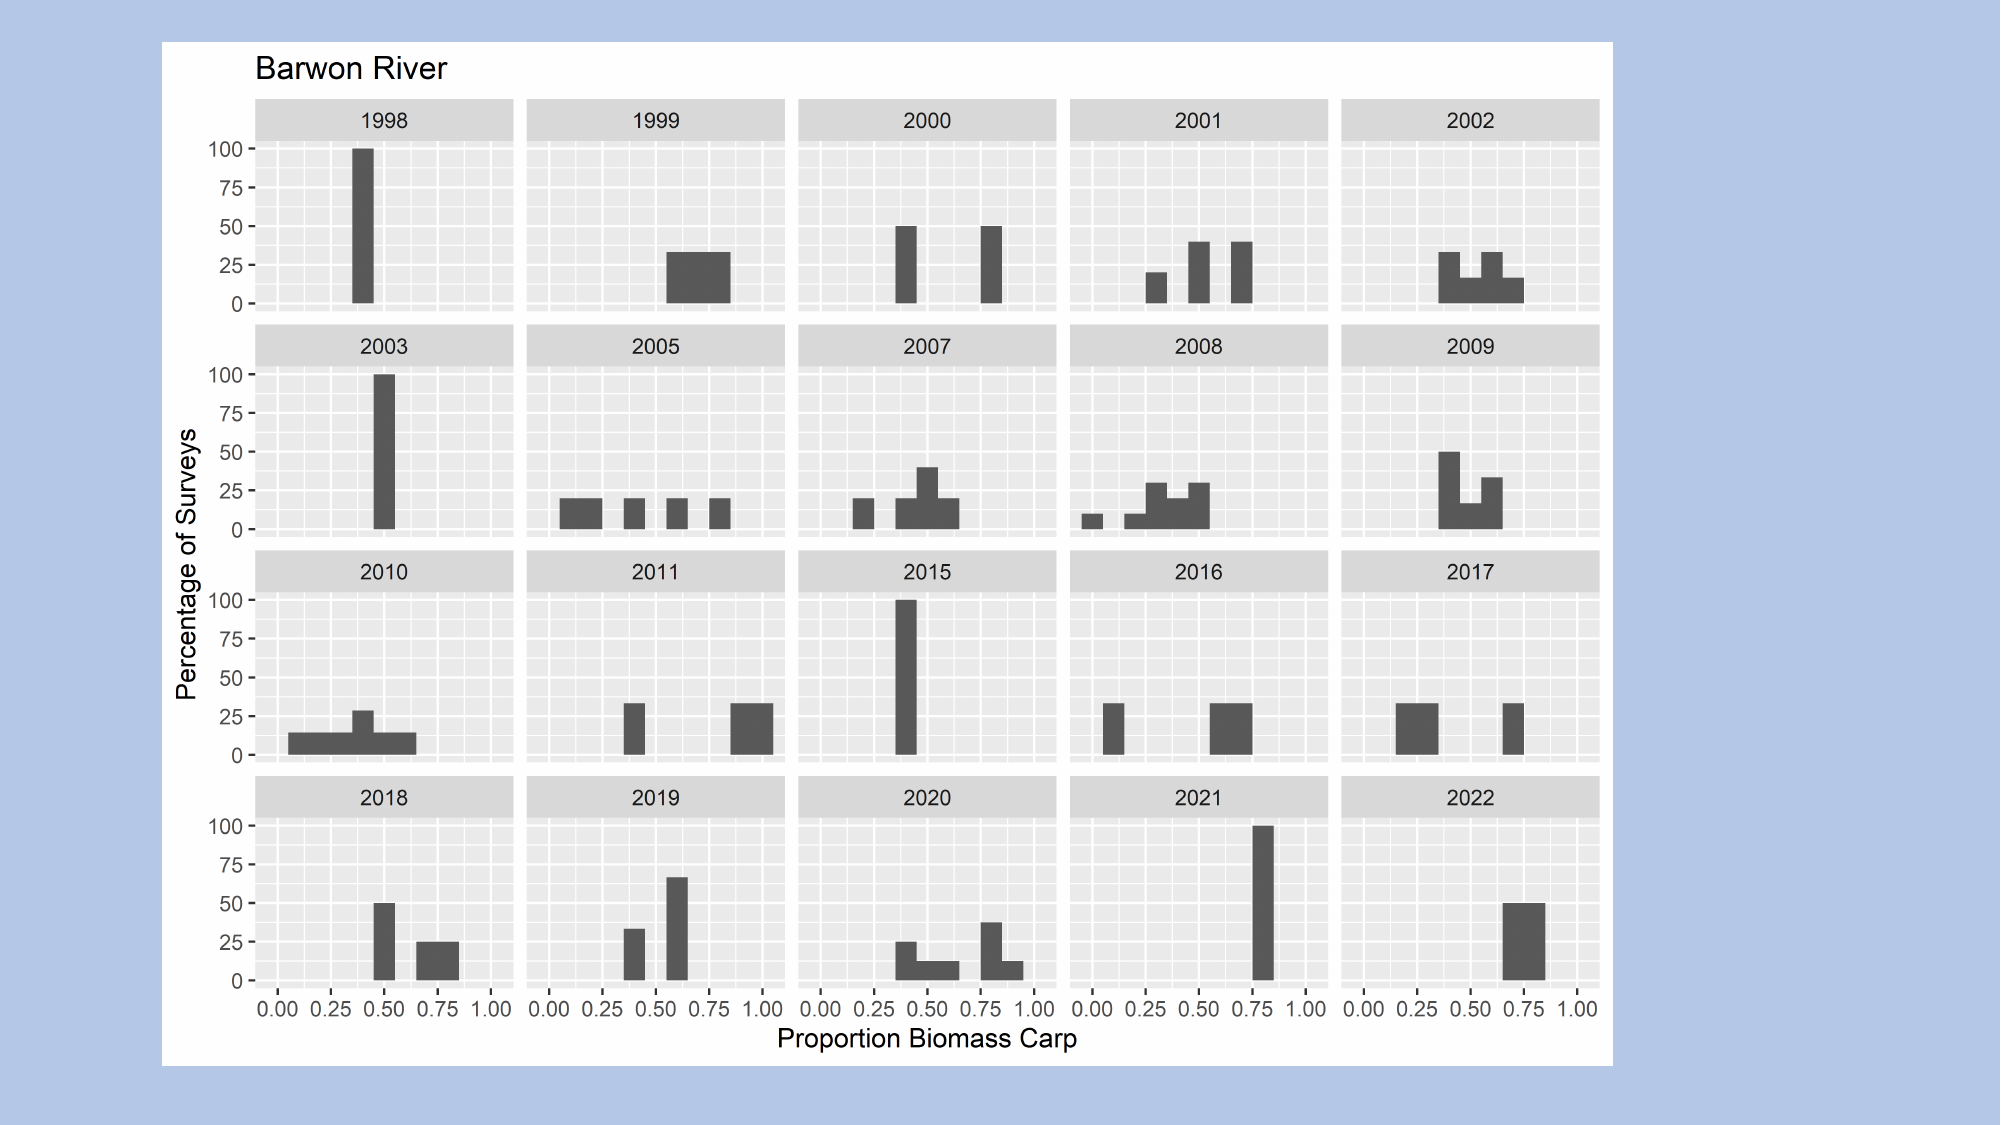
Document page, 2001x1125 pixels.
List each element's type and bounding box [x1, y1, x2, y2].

picture [162, 42, 1613, 1066]
